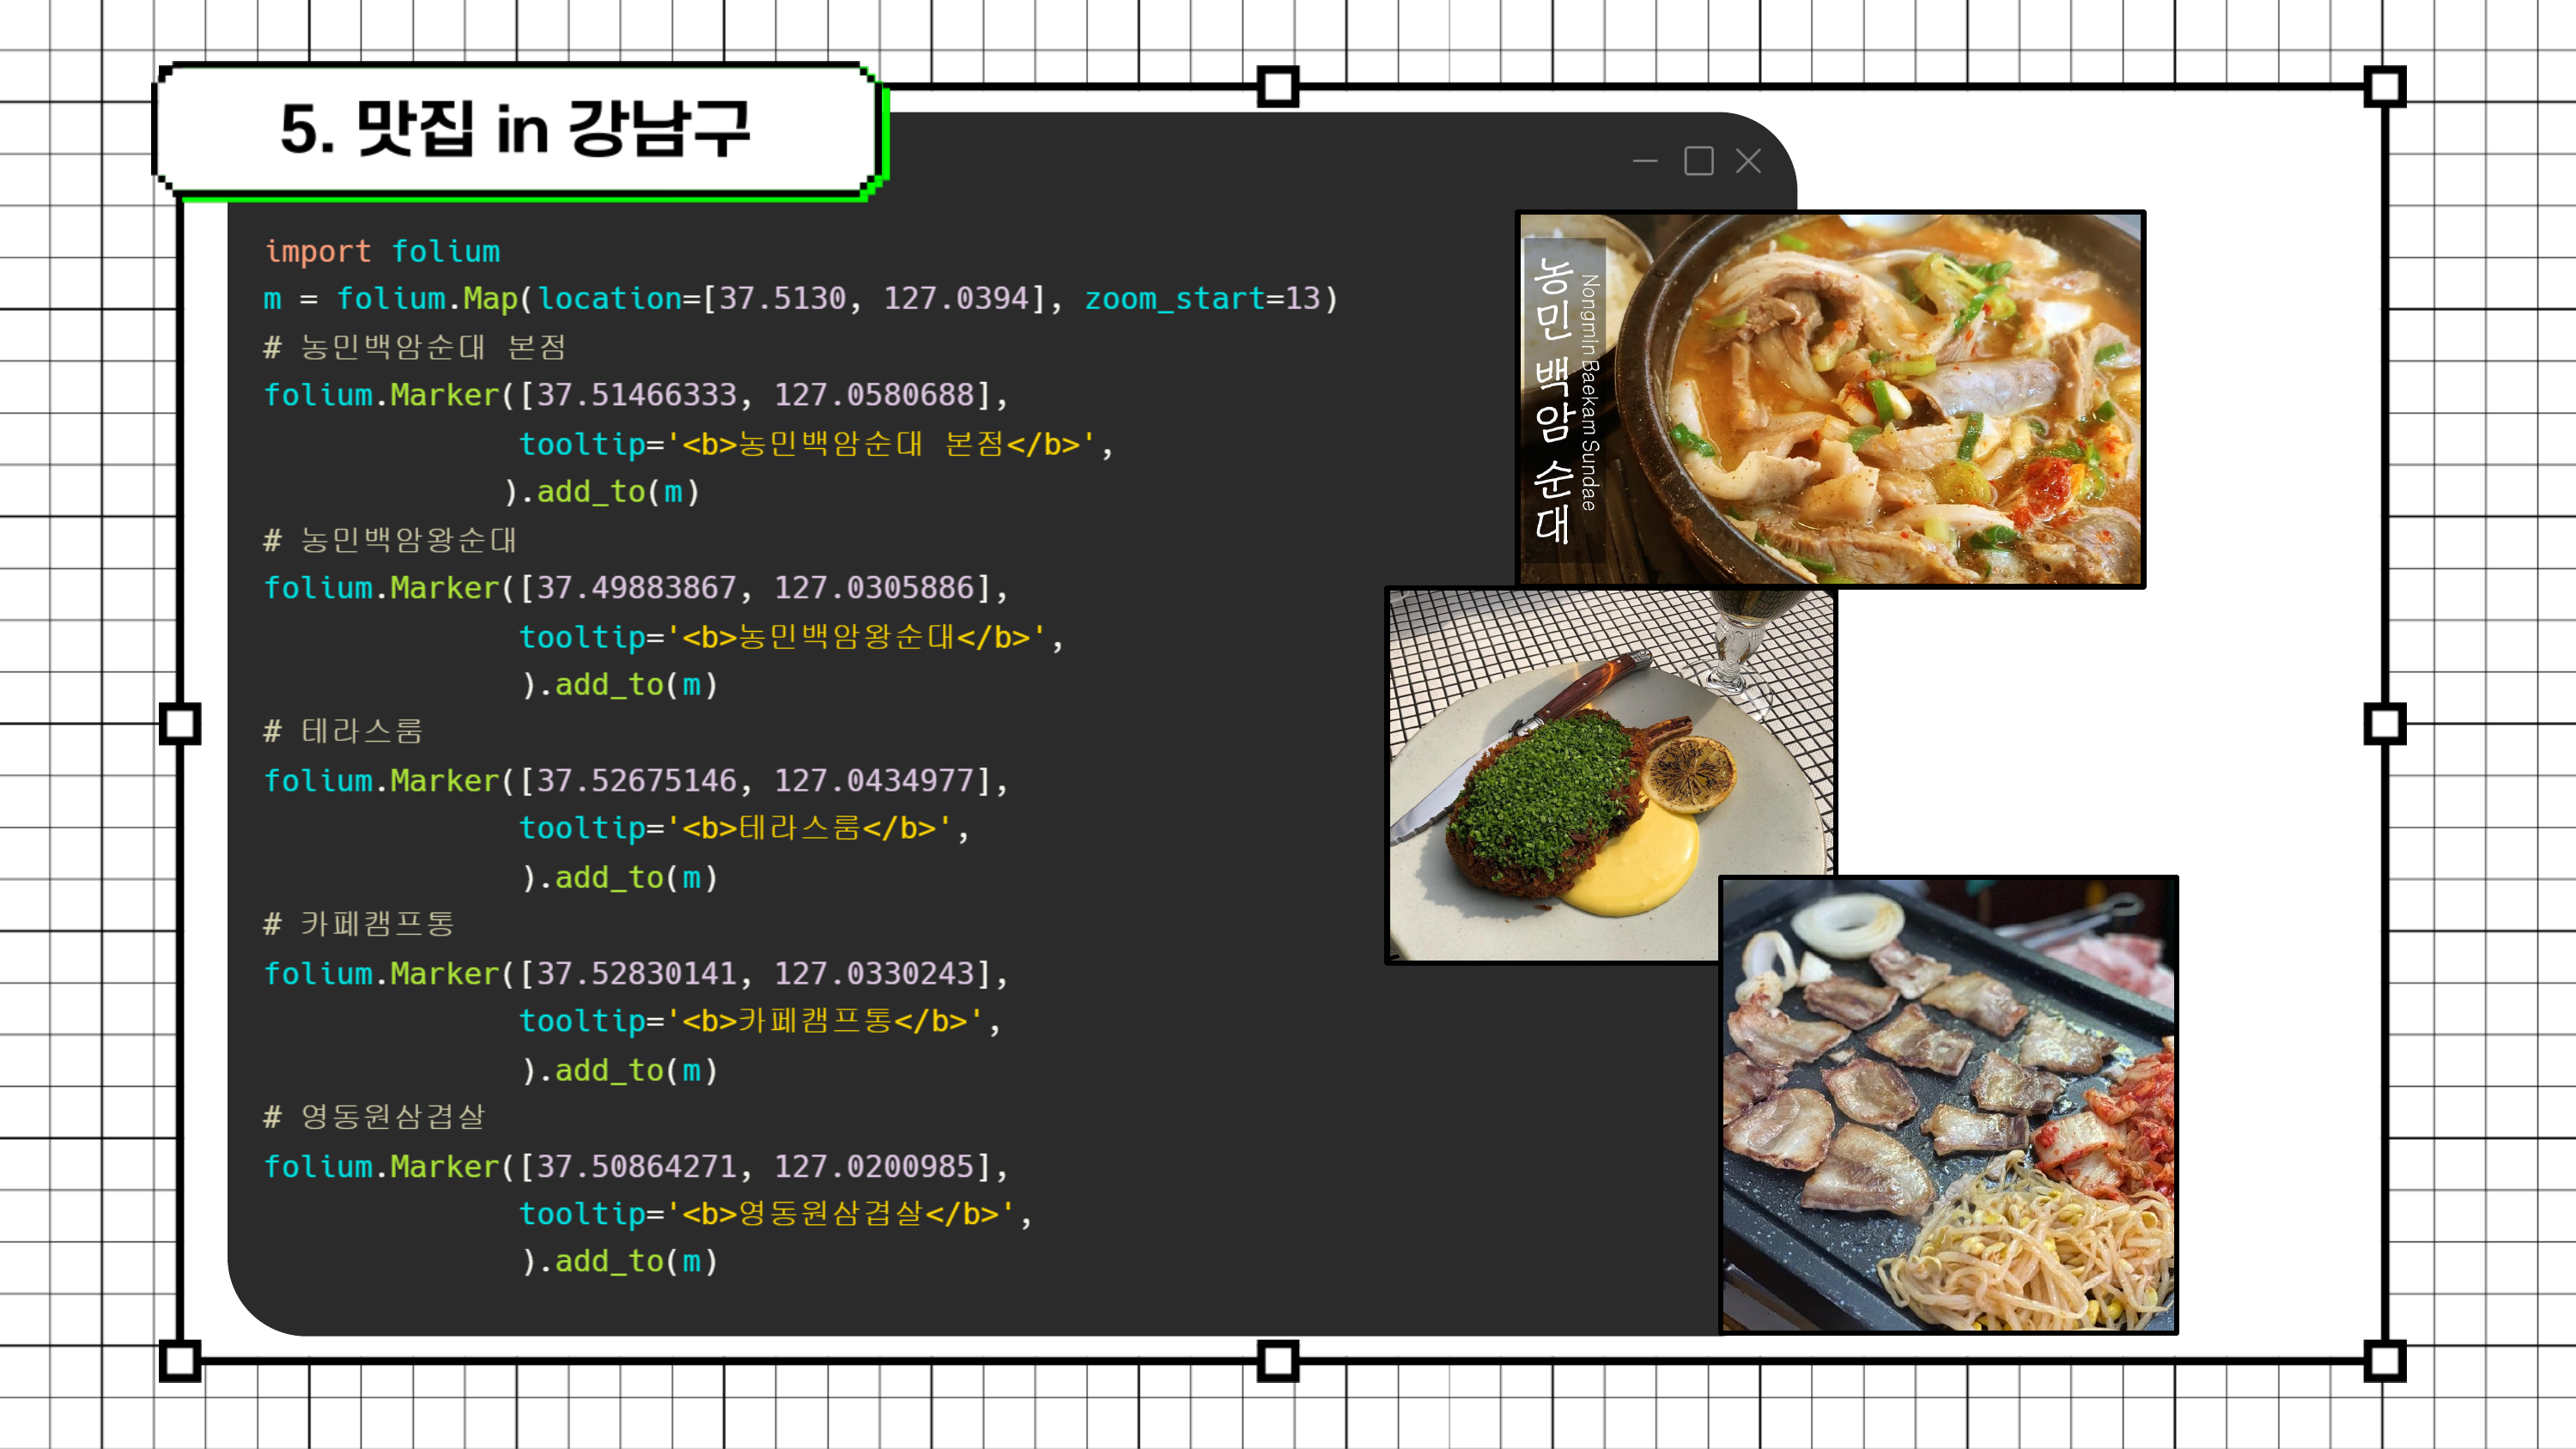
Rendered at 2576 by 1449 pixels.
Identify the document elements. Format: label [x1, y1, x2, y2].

picture [0, 0, 2576, 1449]
text_box [0, 0, 1255, 271]
